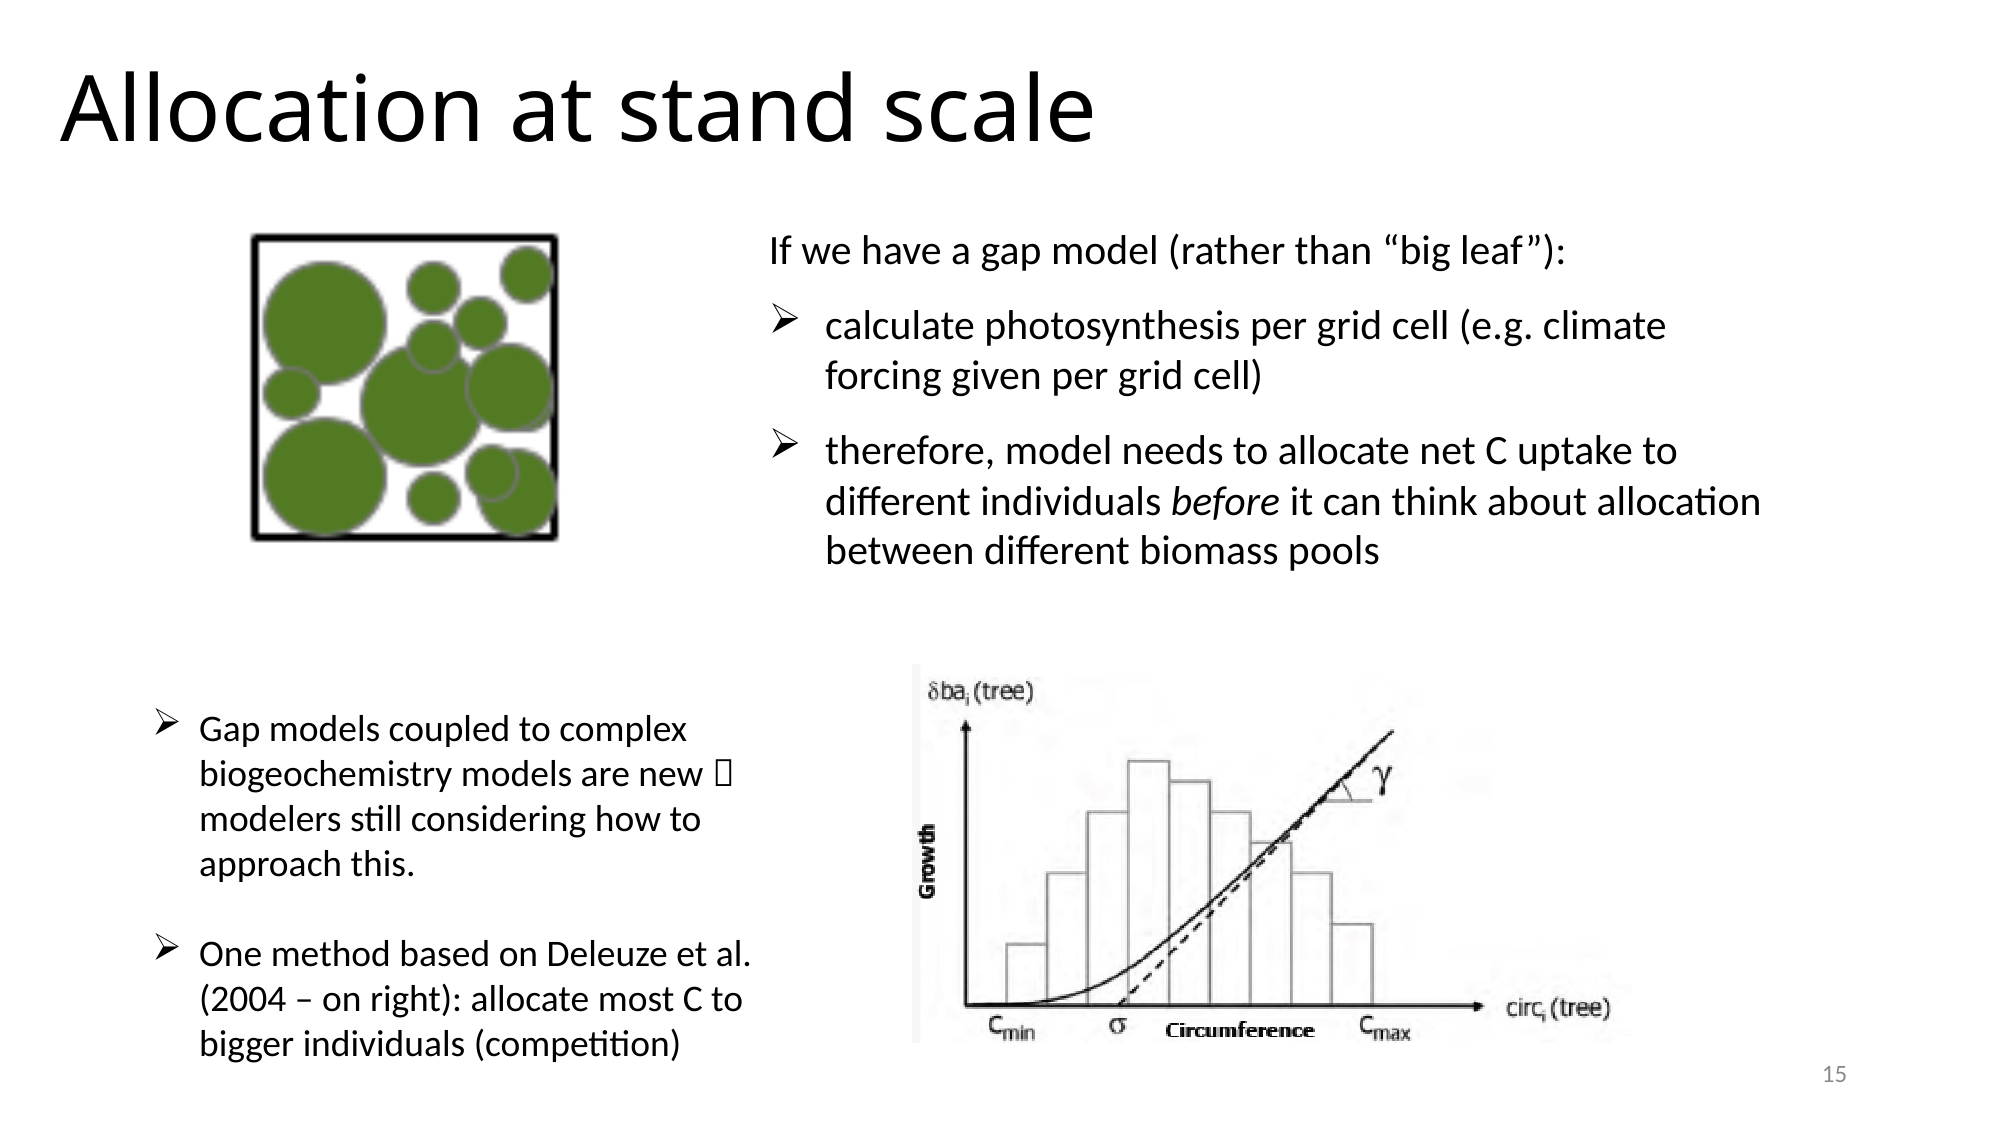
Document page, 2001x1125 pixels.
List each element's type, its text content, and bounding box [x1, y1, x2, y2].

picture [206, 187, 570, 563]
text_box Gap models coupled to complex biogeochemistry models are new  modelers still considering how to approach this. One method based on Deleuze et al. (2004 – on right): allocate most C to bigger individuals (competition) [137, 696, 779, 1072]
text_box If we have a gap model (rather than “big leaf”): calculate photosynthesis per grid cell (e.g. climate forcing given per grid cell) therefore, model needs to allocate net C uptake to different individuals before it can think about allocation between different biomass pools [754, 215, 1794, 581]
slide_number 15 [1412, 1042, 1863, 1103]
title Allocation at stand scale [45, 3, 1771, 221]
picture [912, 663, 1661, 1043]
